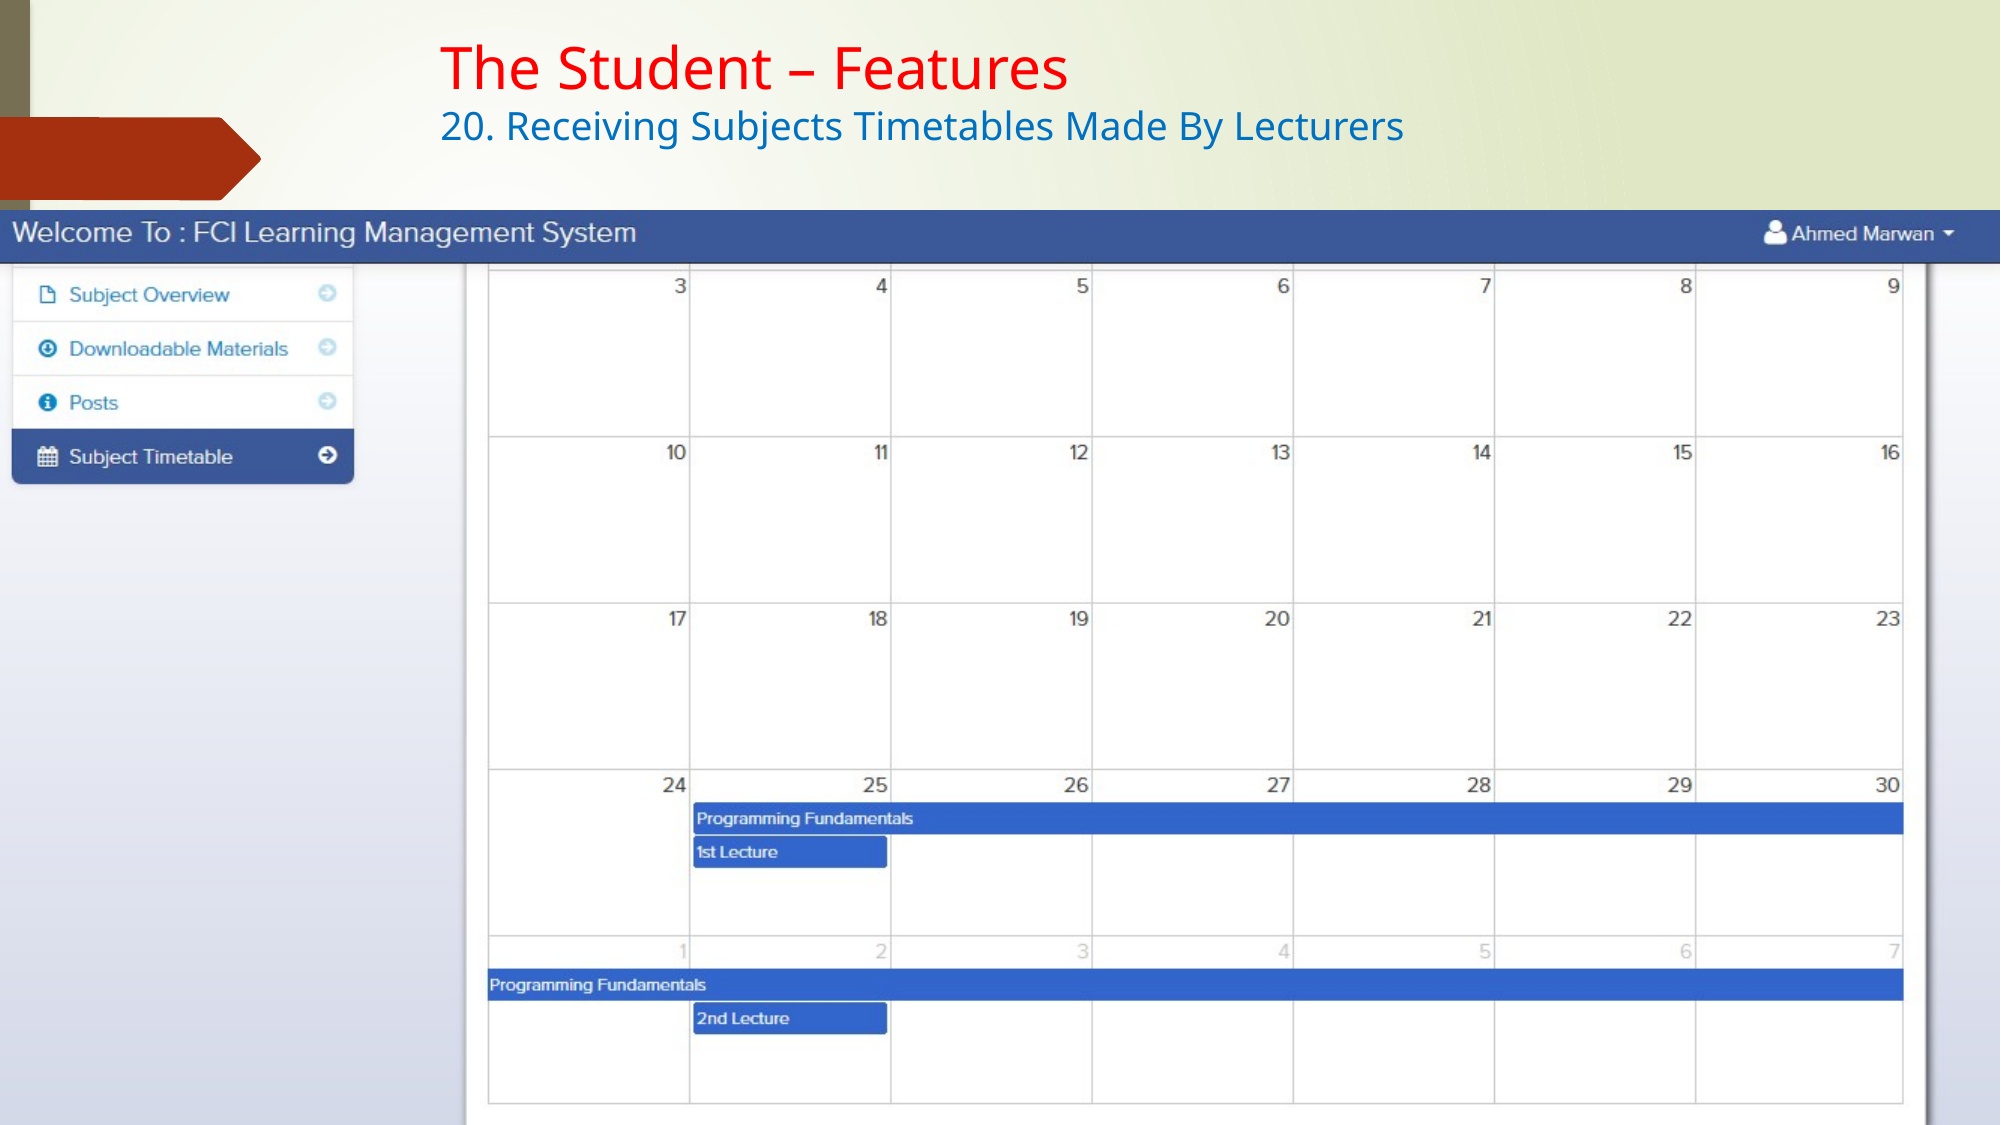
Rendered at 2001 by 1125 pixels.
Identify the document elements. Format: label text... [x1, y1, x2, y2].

title The Student – Features 20. Receiving Subjects Timetables Made By Lecturers [425, 23, 1888, 157]
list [0, 210, 2000, 1125]
